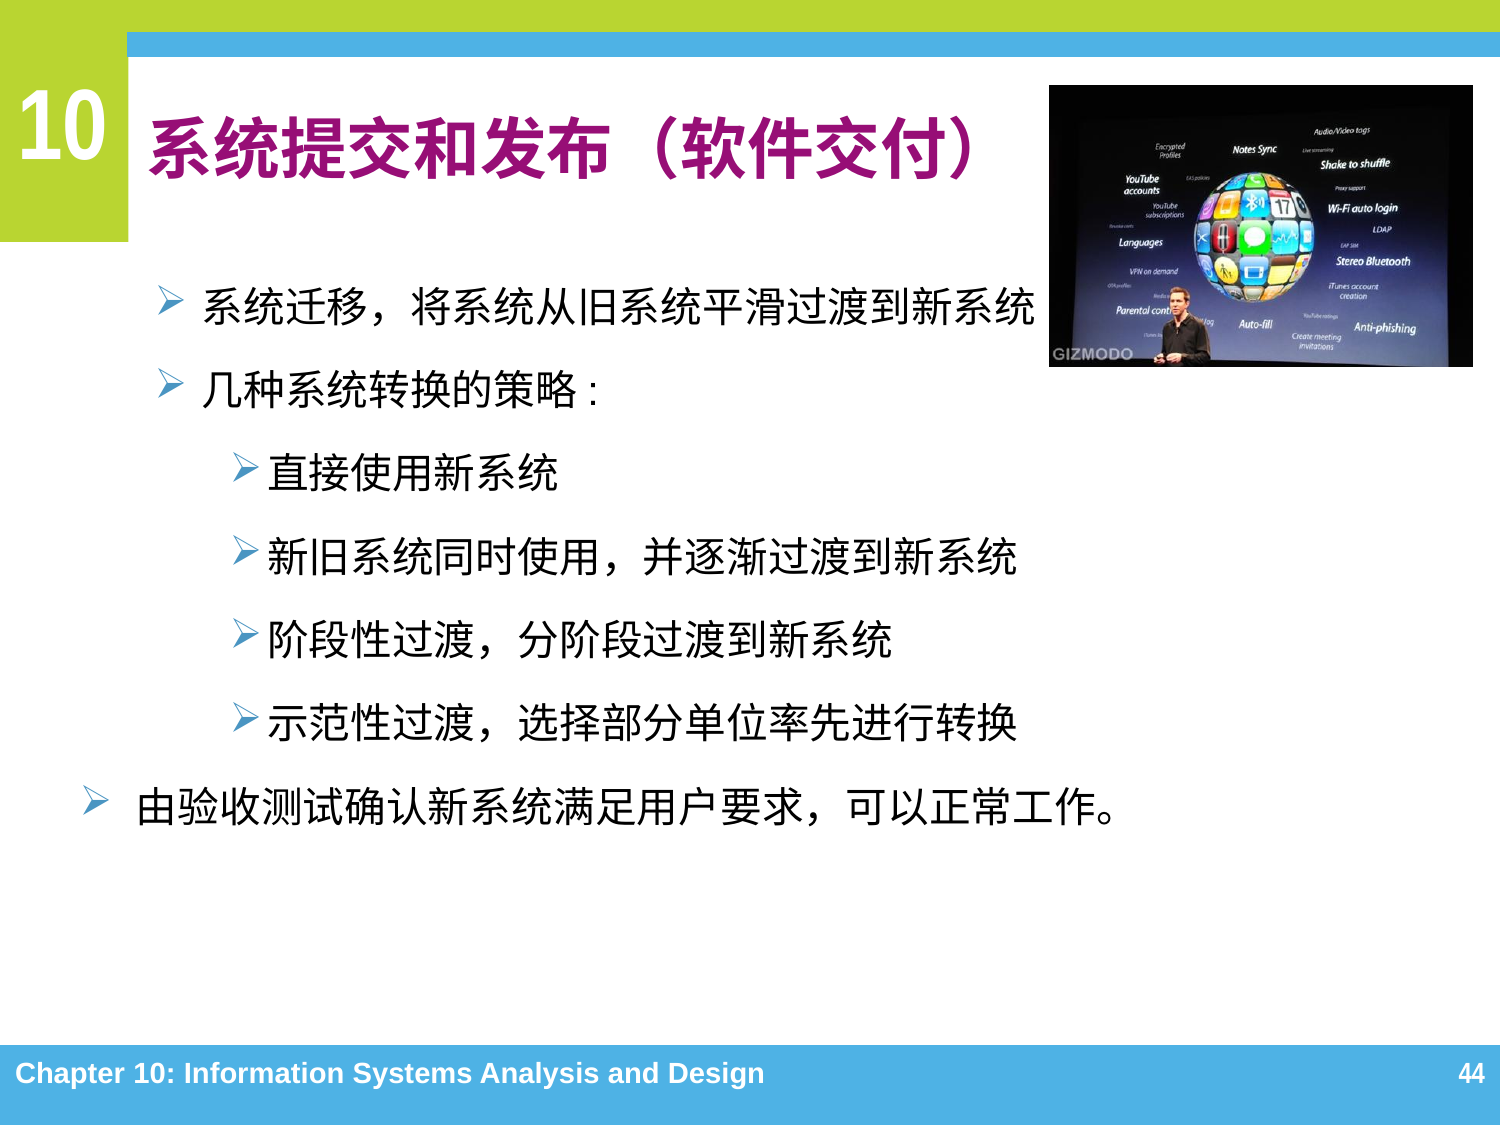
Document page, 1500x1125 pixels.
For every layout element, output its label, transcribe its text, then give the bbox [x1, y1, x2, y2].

list 系统迁移，将系统从旧系统平滑过渡到新系统 几种系统转换的策略: 直接使用新系统 新旧系统同时使用，并逐渐过渡到新系统 阶段性过渡，分阶段过渡到新系统 示范性过渡，选择部分单位率先进行转换 由验收测试确认新系统满足用户要求，可以正常工作。 [64, 247, 1500, 1006]
footer Chapter 10: Information Systems Analysis and Design [0, 1046, 1149, 1125]
slide_number 44 [1149, 1046, 1500, 1125]
title 系统提交和发布（软件交付） [131, 60, 1500, 234]
picture [1049, 85, 1473, 367]
